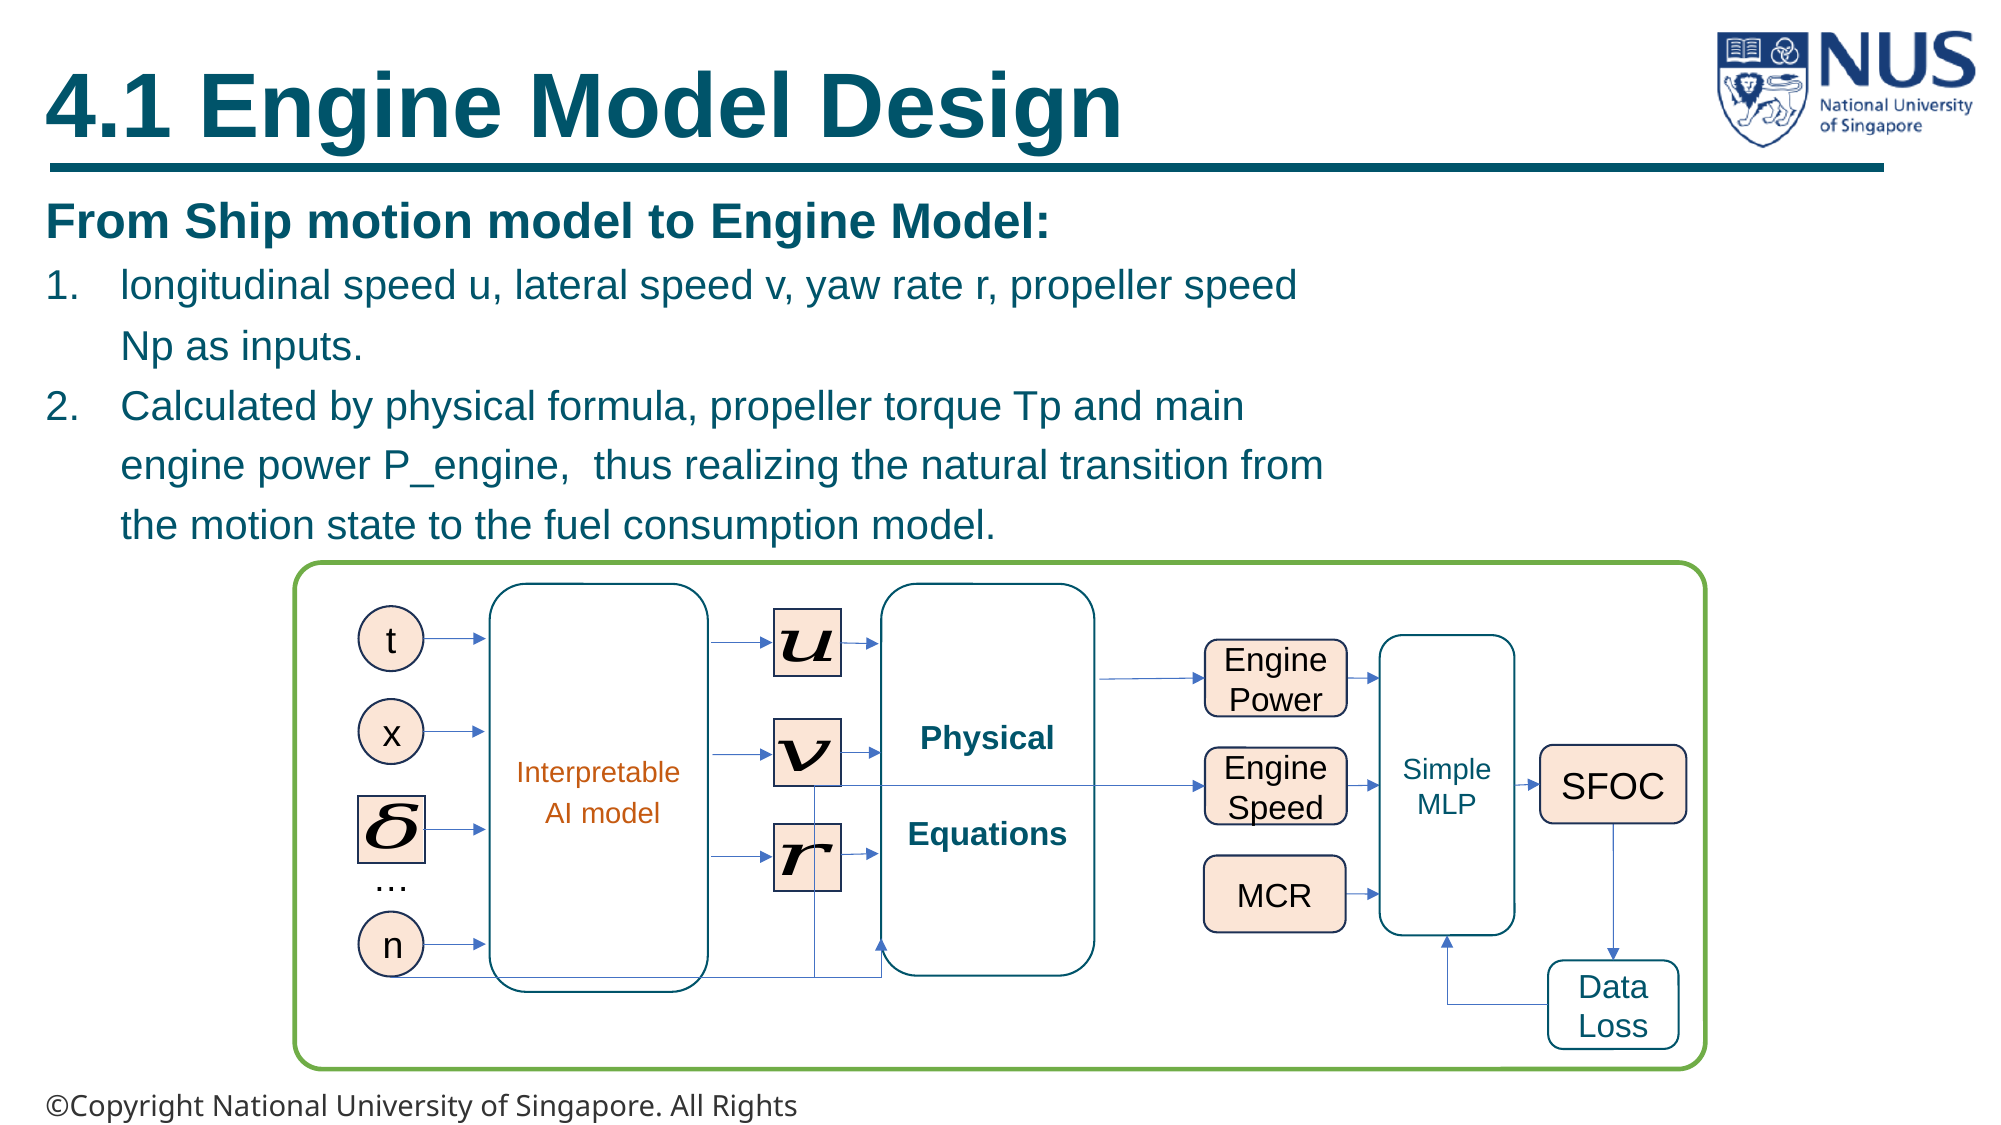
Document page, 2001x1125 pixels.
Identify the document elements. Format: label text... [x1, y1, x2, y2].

text_box ©Copyright National University of Singapore. All Rights Reserved. [30, 1080, 889, 1125]
text_box [50, 163, 1884, 172]
picture [1699, 0, 2000, 169]
text_box From Ship motion model to Engine Model: longitudinal speed u, lateral speed v, yaw rate r, propeller speed Np as inputs. Calculated by physical formula, propeller torque Tp and main engine power P_engine, thus realizing the natural transition from the motion state to the fuel consumption model. [30, 168, 1350, 583]
text_box 4.1 Engine Model Design [30, 38, 1699, 163]
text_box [294, 562, 1706, 1070]
